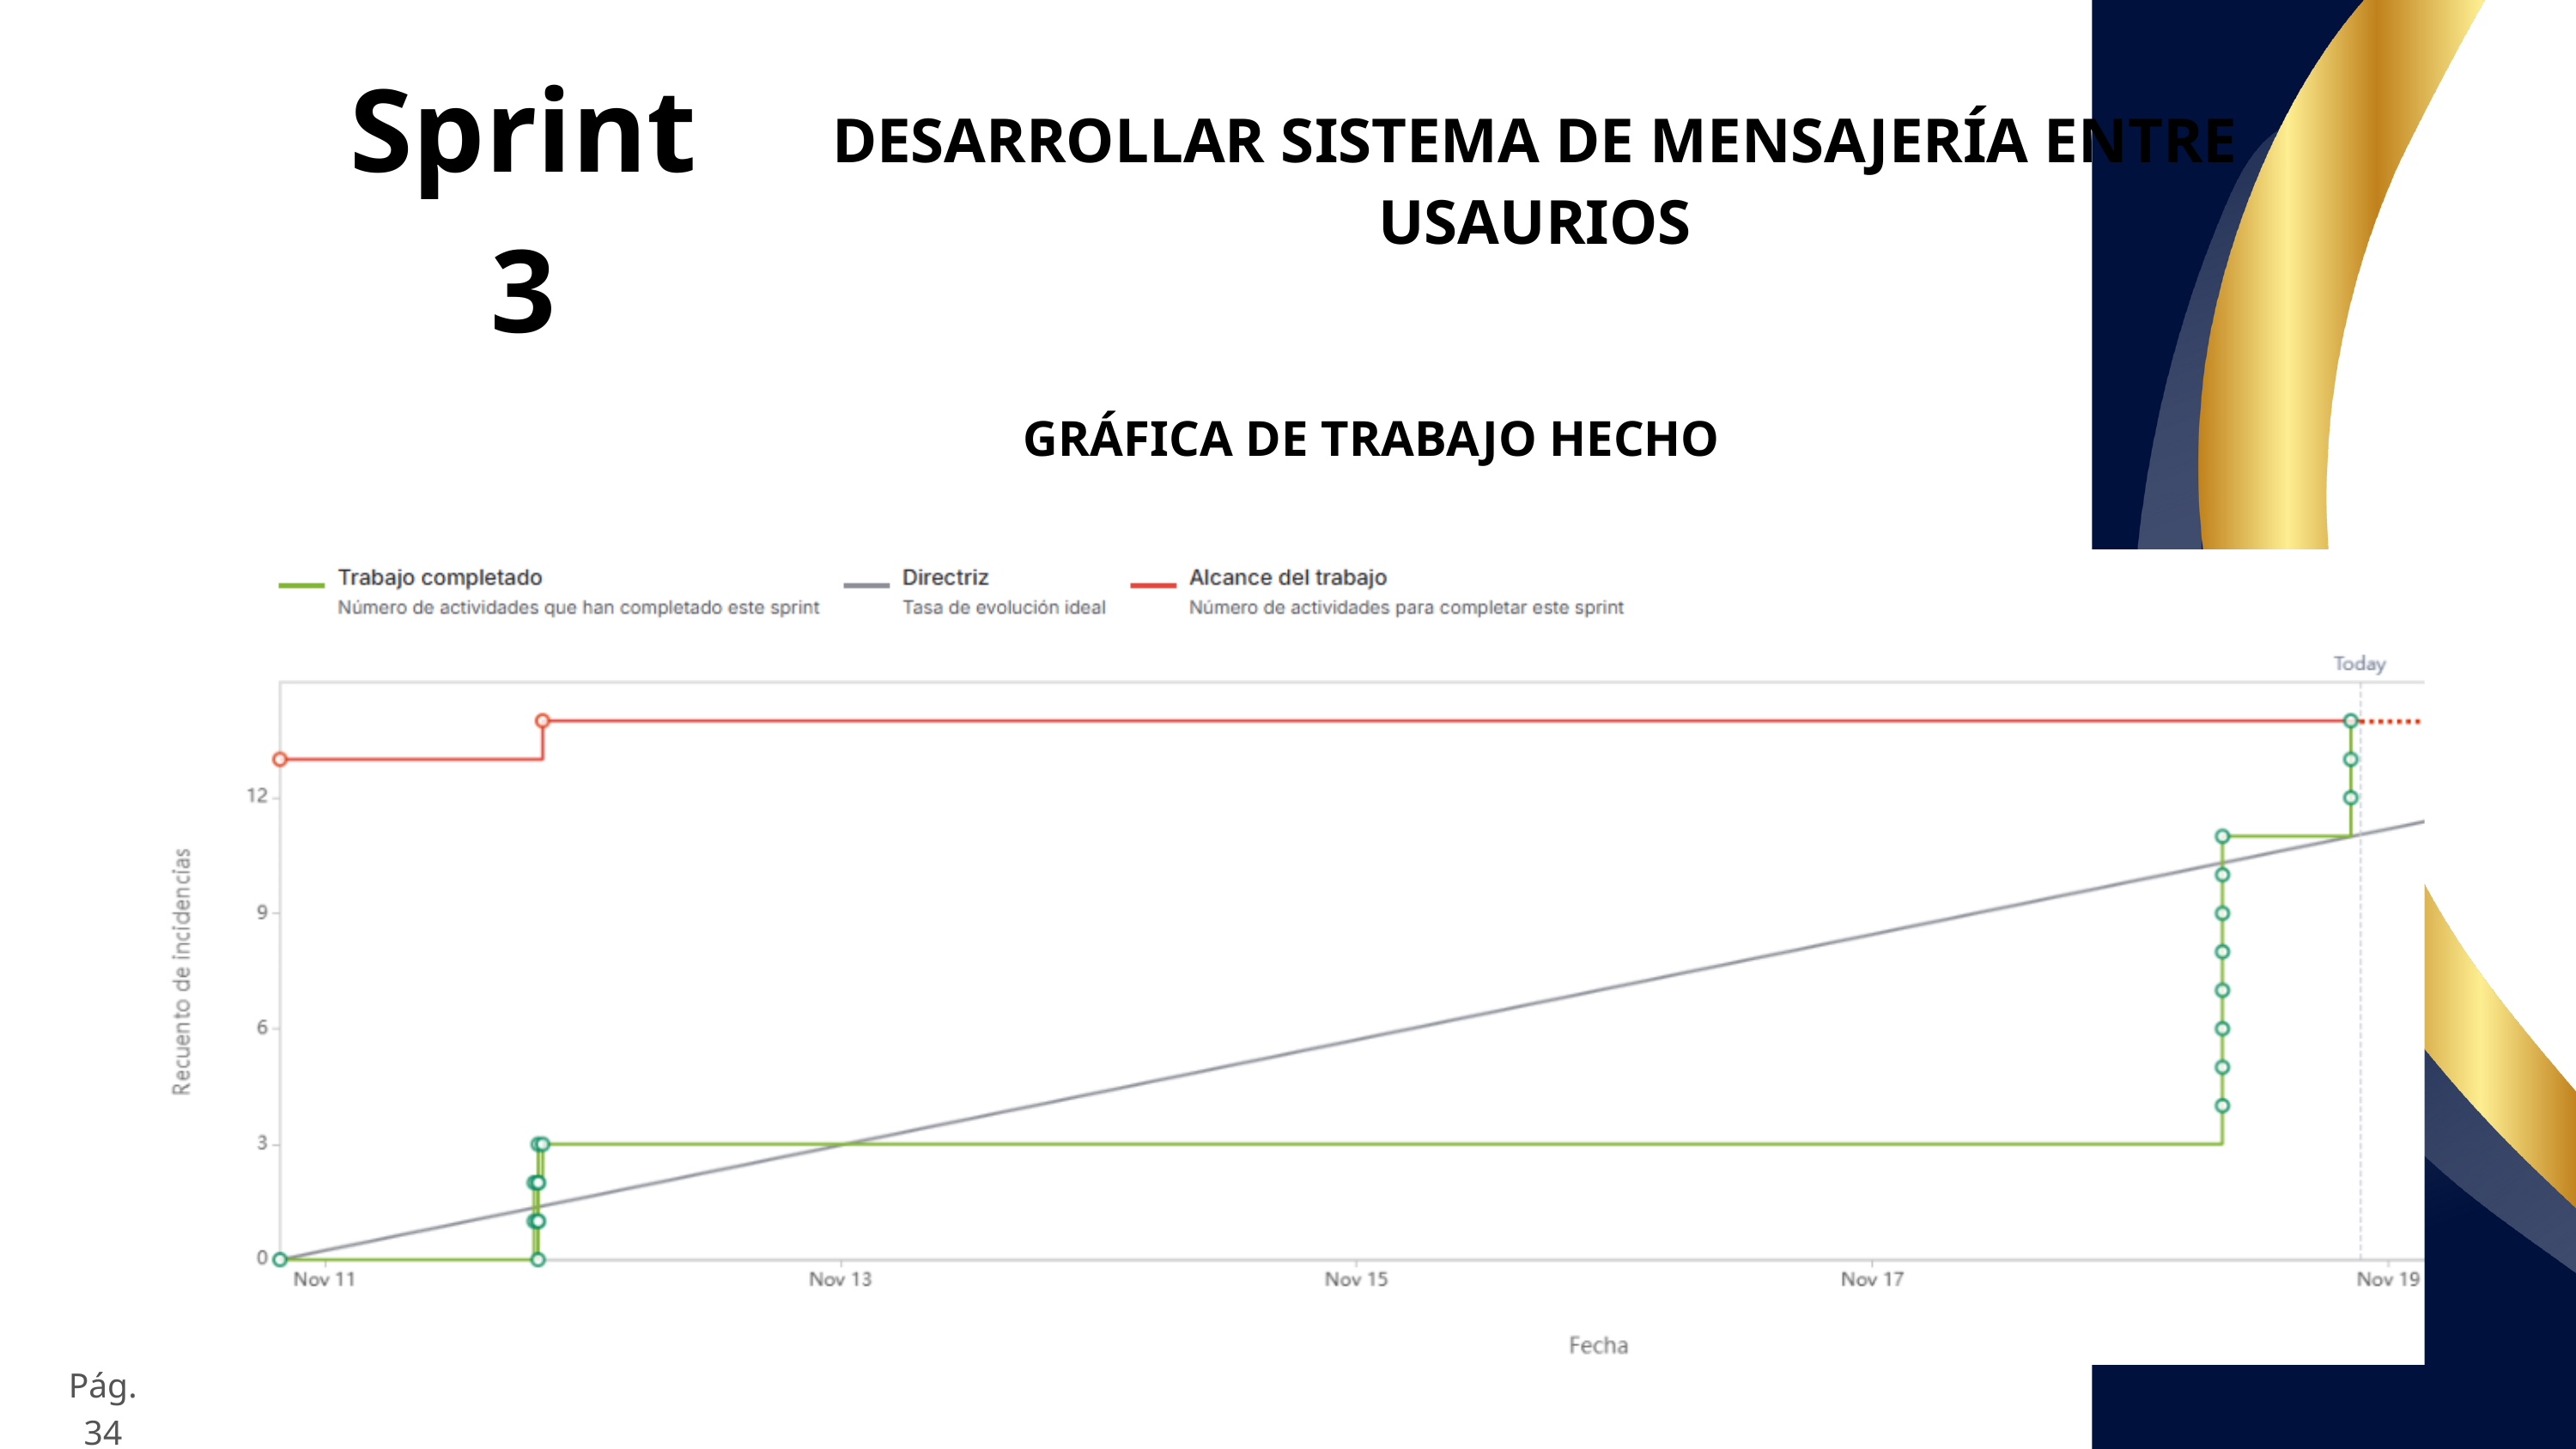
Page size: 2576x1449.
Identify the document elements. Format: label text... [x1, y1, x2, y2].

text_box [144, 549, 2425, 1365]
text_box DESARROLLAR SISTEMA DE MENSAJERÍA ENTRE USAURIOS [743, 92, 2327, 257]
text_box GRÁFICA DE TRABAJO HECHO [929, 401, 1814, 467]
text_box [2092, 0, 2576, 1449]
text_box Pág. 34 [46, 1358, 160, 1449]
text_box Sprint 3 [303, 34, 744, 355]
